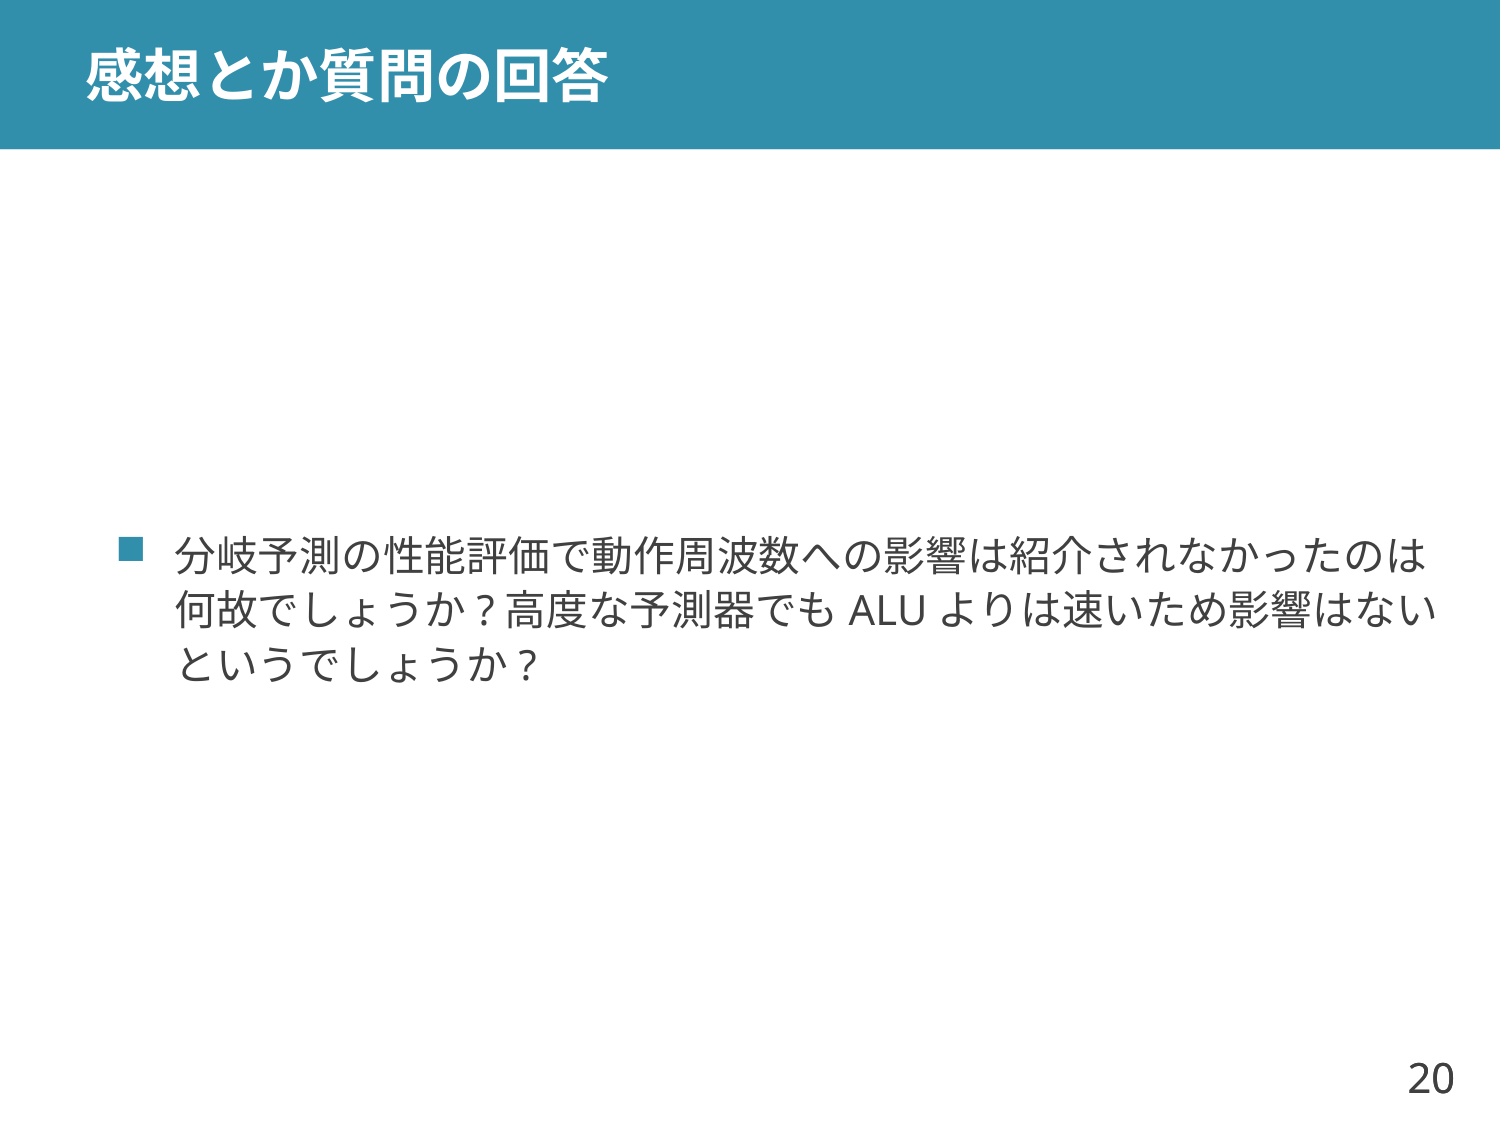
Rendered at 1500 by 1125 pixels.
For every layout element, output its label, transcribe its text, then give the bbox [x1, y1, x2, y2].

list 分岐予測の性能評価で動作周波数への影響は紹介されなかったのは何故でしょうか?高度な予測器でもALUよりは速いため影響はないというでしょうか? [100, 178, 1459, 1036]
title 感想とか質問の回答 [70, 0, 1500, 150]
